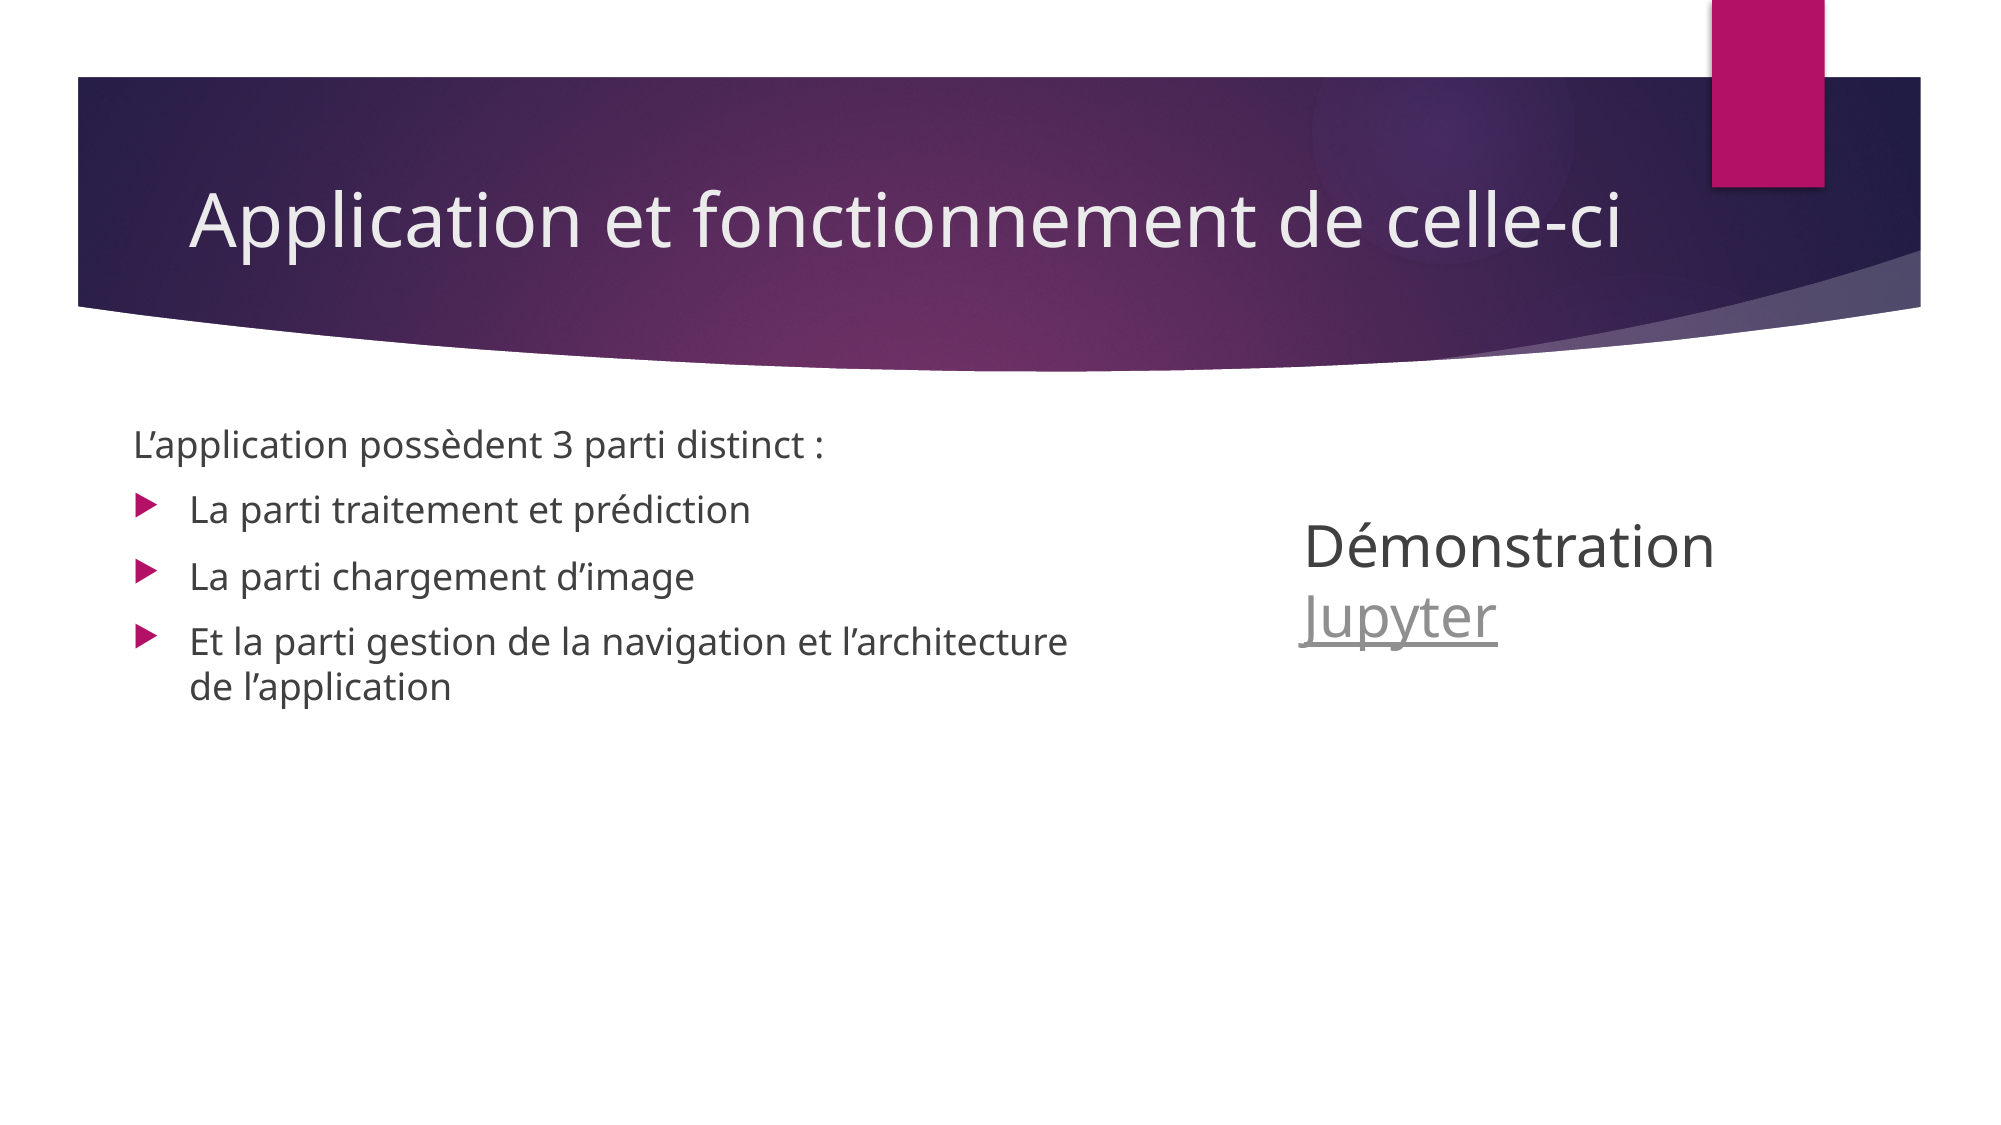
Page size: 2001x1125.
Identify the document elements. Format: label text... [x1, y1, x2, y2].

text_box Démonstration Jupyter [1288, 501, 1831, 666]
text_box L’application possèdent 3 parti distinct : La parti traitement et prédiction La parti chargement d’image Et la parti gestion de la navigation et l’architecture de l’application [118, 413, 1122, 974]
title Application et fonctionnement de celle-ci [189, 159, 1627, 276]
picture [79, 78, 1920, 371]
